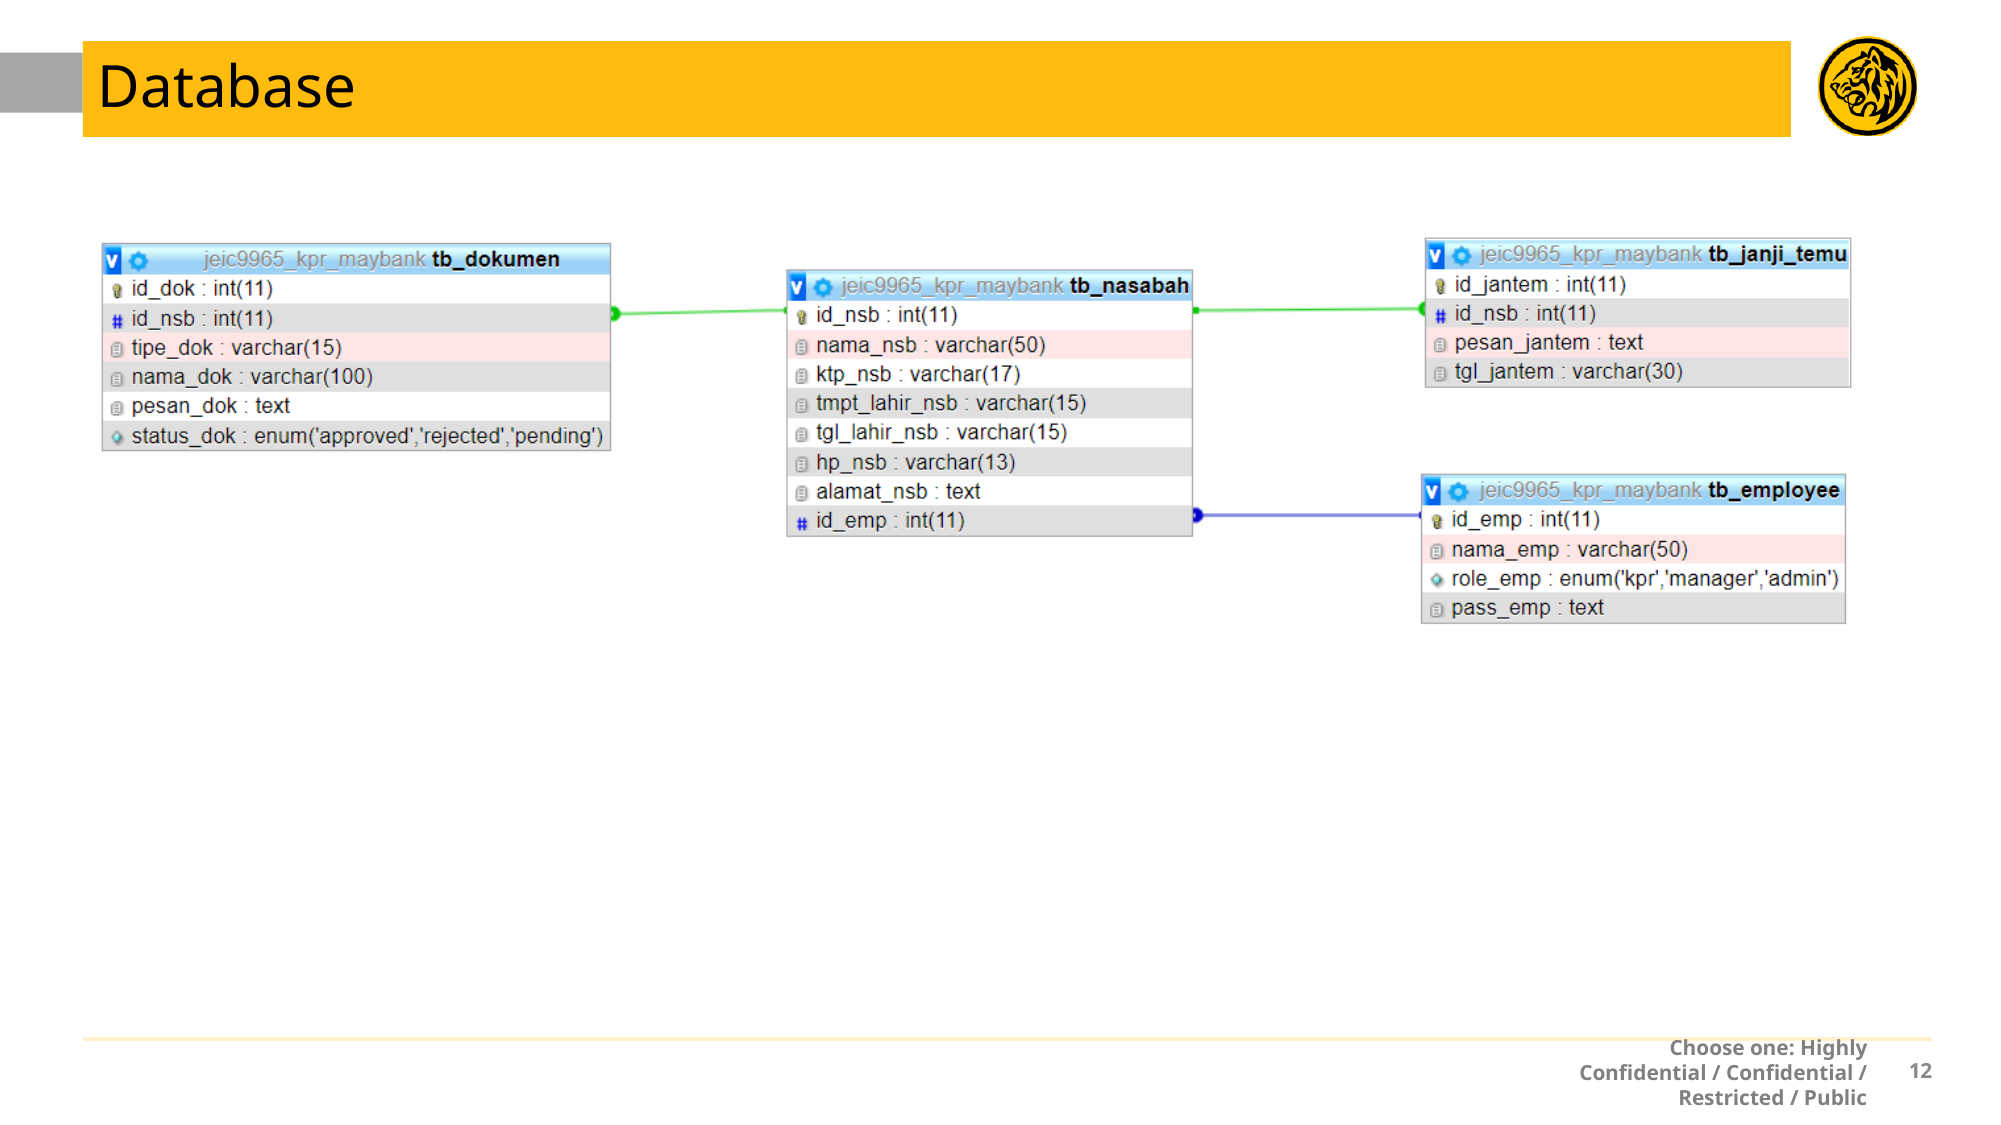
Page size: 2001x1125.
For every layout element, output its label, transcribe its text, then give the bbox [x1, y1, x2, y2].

footer Choose one: Highly Confidential / Confidential / Restricted / Public [1522, 1042, 1883, 1102]
slide_number 11 [1887, 1042, 1933, 1102]
title Database [82, 41, 1791, 137]
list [61, 181, 1975, 756]
